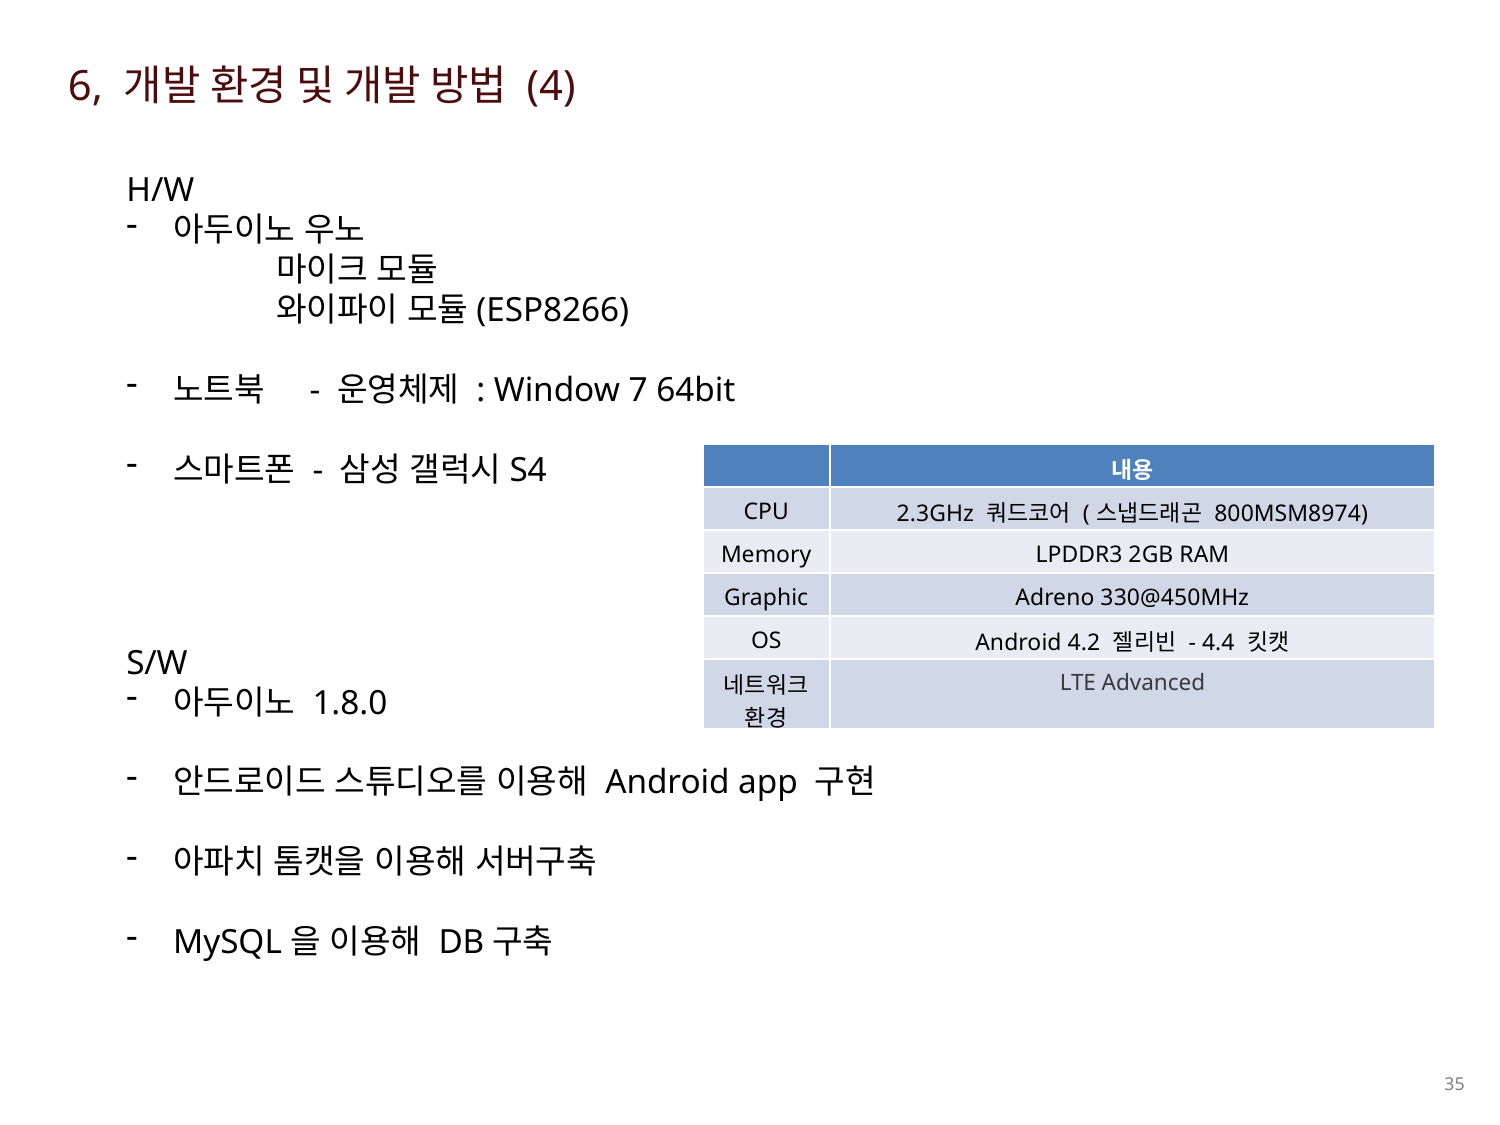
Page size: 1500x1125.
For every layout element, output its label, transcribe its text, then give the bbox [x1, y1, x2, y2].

table_cell Memory [704, 531, 829, 572]
table_header [704, 445, 829, 486]
table_cell Android 4.2 젤리빈 - 4.4 킷캣 [831, 617, 1434, 658]
table_cell 네트워크 환경 [704, 660, 829, 728]
table_cell LTE Advanced [831, 660, 1434, 728]
table_cell Graphic [704, 574, 829, 615]
table_cell LPDDR3 2GB RAM [831, 531, 1434, 572]
table_cell Adreno 330@450MHz [831, 574, 1434, 615]
table_cell CPU [704, 488, 829, 529]
table_cell 2.3GHz 쿼드코어 (스냅드래곤 800MSM8974) [831, 488, 1434, 529]
table_header 내용 [831, 445, 1434, 486]
text_box S/W 아두이노 1.8.0 안드로이드 스튜디오를 이용해 Android app 구현 아파치 톰캣을 이용해 서버구축 MySQL을 이용해 DB구축 [111, 633, 1069, 1008]
table_cell OS [704, 617, 829, 658]
text_box 6, 개발 환경 및 개발 방법 (4) [52, 51, 1200, 117]
text_box H/W 아두이노 우노 마이크 모듈 와이파이 모듈(ESP8266) 노트북 - 운영체제 : Window 7 64bit 스마트폰 - 삼성 갤럭시S4 [111, 160, 1030, 496]
